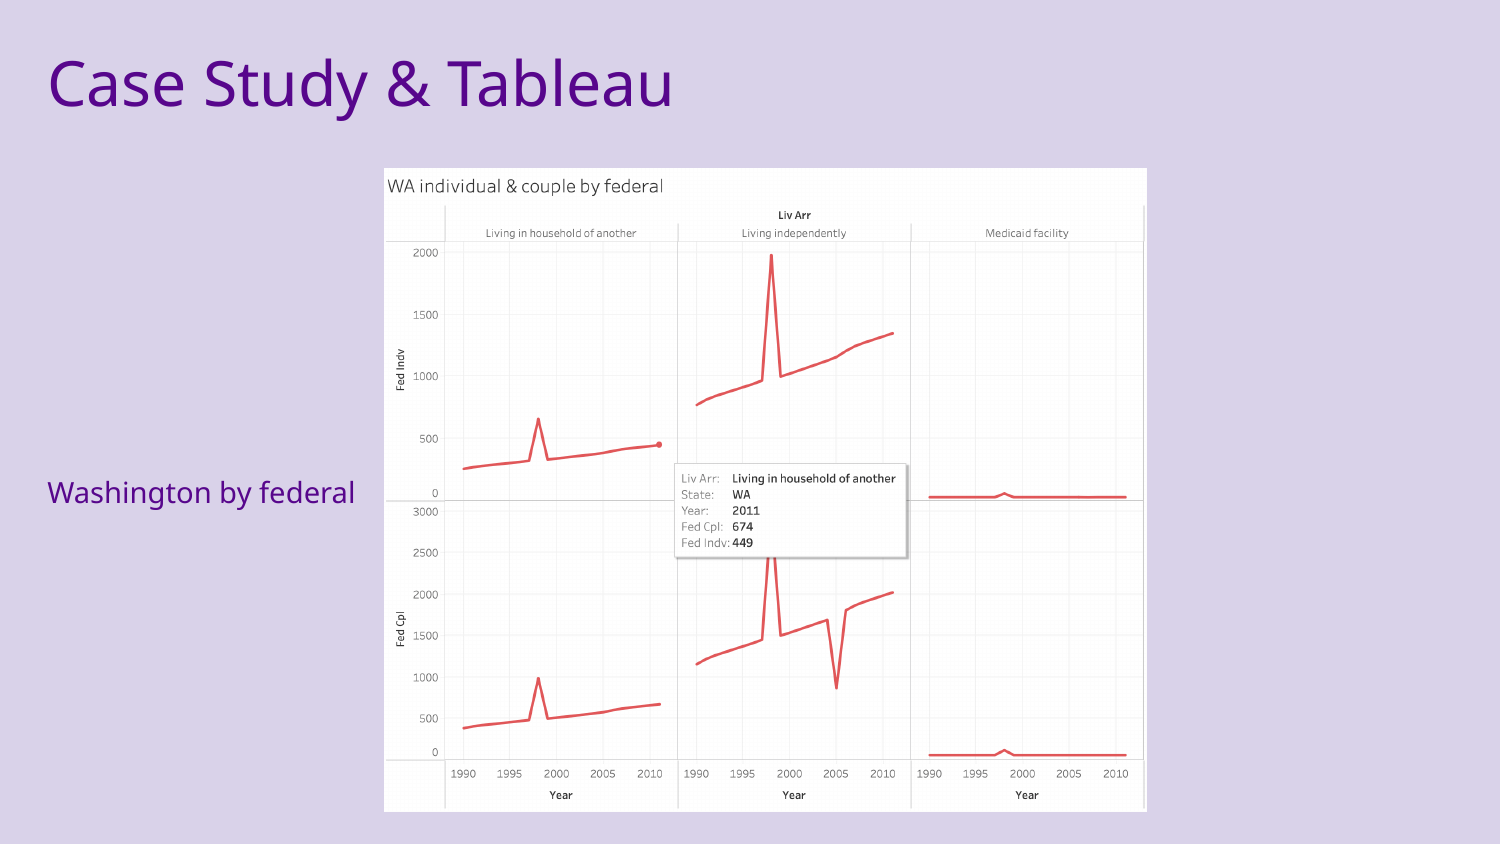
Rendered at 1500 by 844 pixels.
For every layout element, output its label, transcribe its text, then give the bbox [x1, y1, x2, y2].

text_box Case Study & Tableau [32, 28, 773, 134]
text_box Washington by federal [32, 459, 378, 560]
picture [383, 168, 1148, 813]
